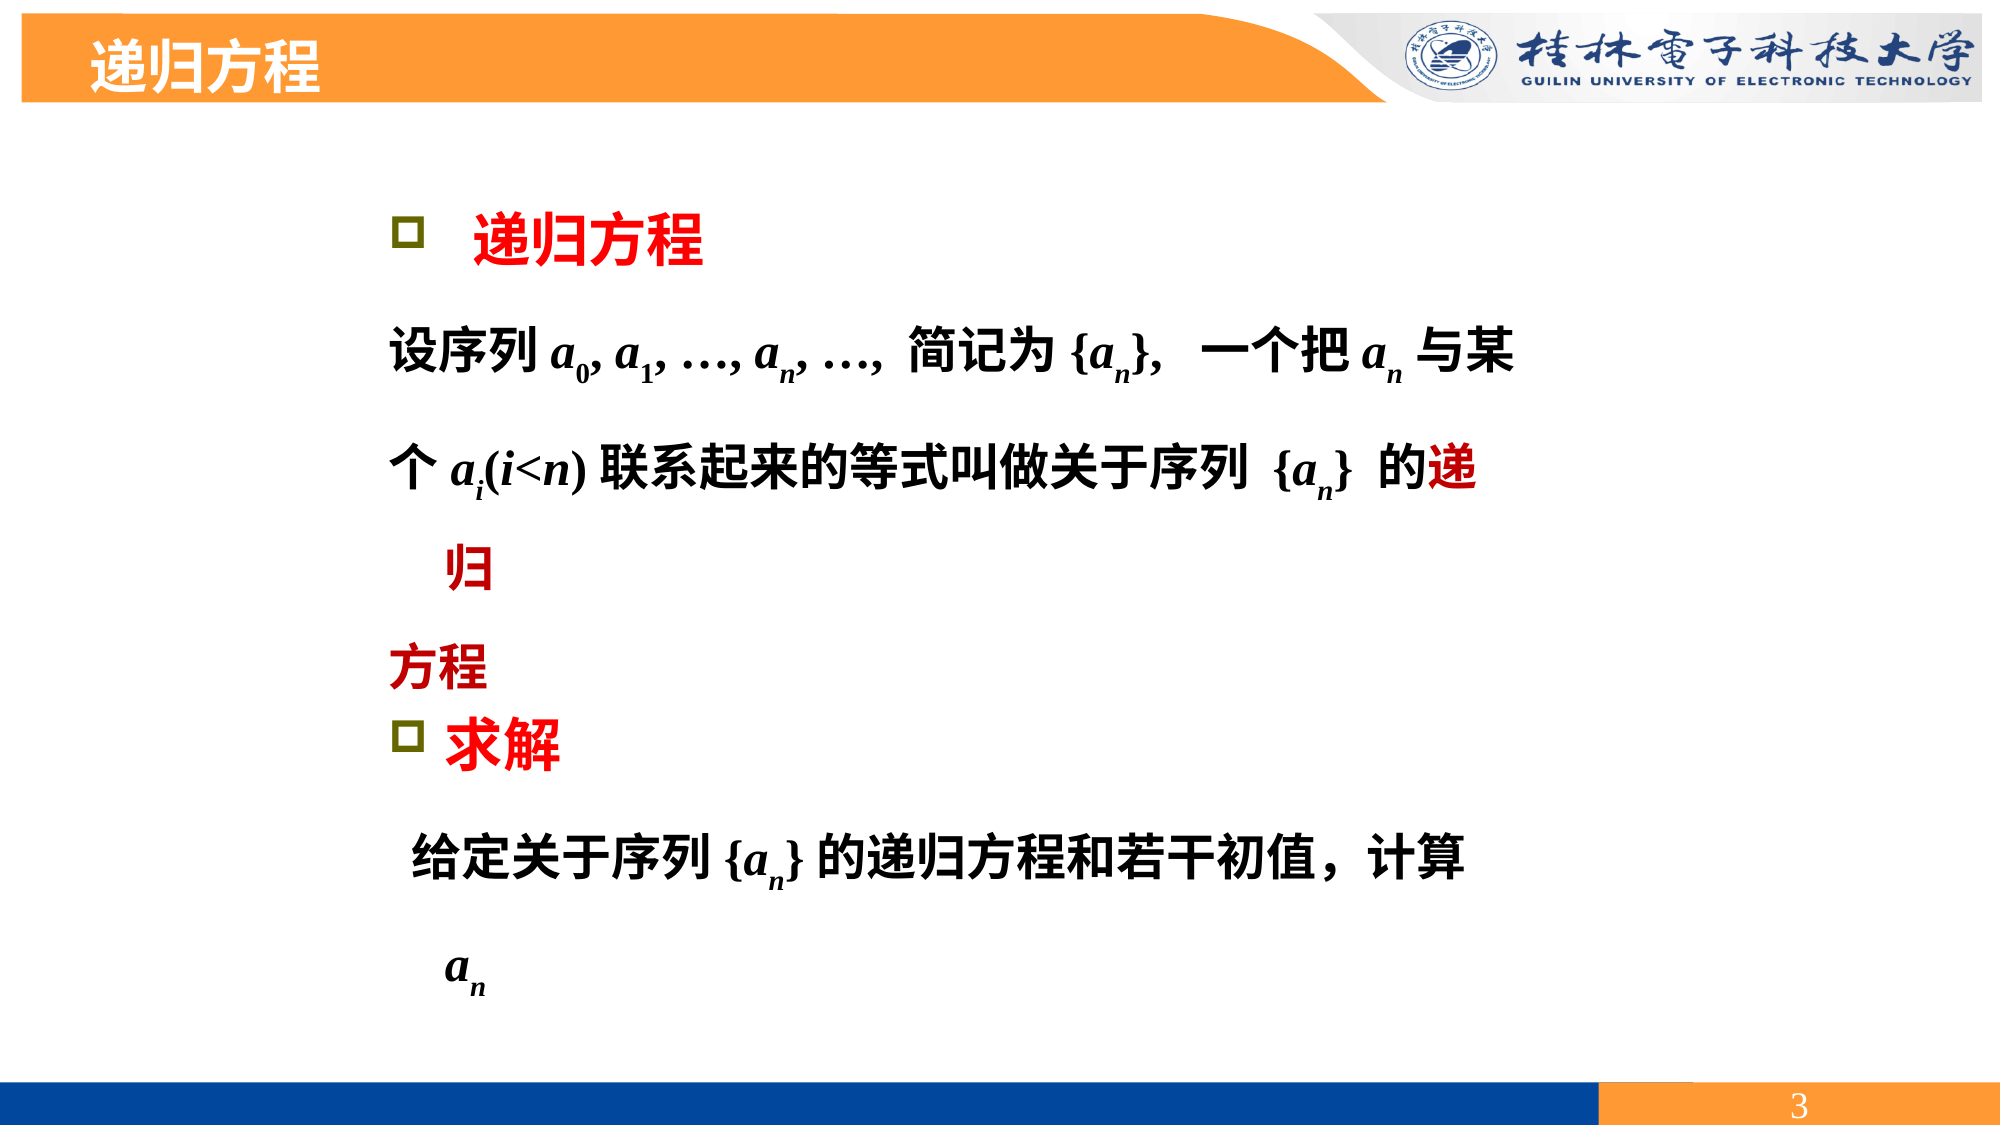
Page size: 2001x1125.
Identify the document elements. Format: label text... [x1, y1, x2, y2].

picture [1386, 0, 2000, 103]
text_box 递归方程 [74, 23, 1101, 109]
text_box 递归方程 设序列a0, a1, …, an, …, 简记为{an}, 一个把an与某 个ai(i<n)联系起来的等式叫做关于序列 {an} 的递归 方程 求解 给定关于序列{an}的递归方程和若干初值，计算an [373, 196, 1532, 994]
